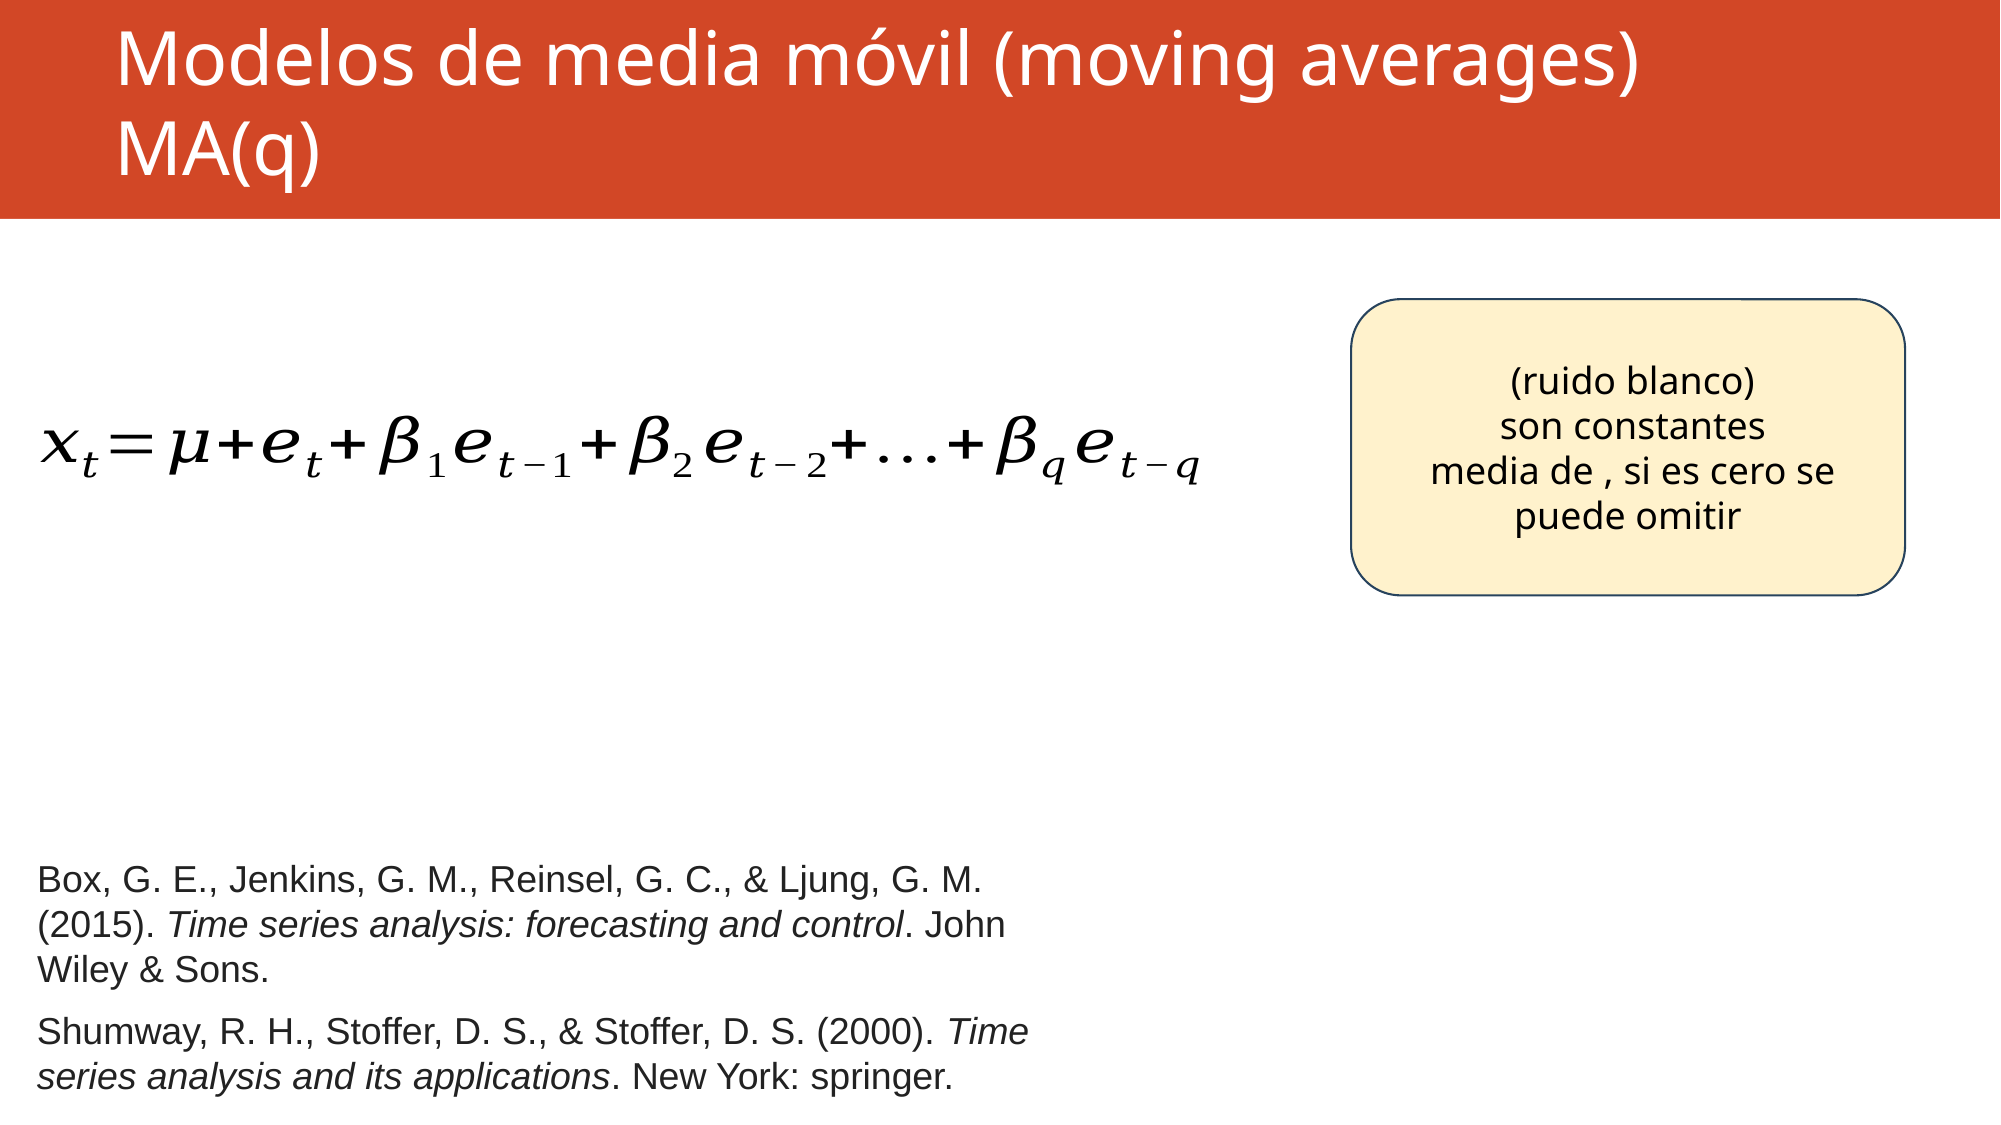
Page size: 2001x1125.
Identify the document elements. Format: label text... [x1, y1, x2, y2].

title Modelos de media móvil (moving averages) MA(q) [99, 0, 1863, 199]
text_box Box, G. E., Jenkins, G. M., Reinsel, G. C., & Ljung, G. M. (2015). Time series analysis: forecasting and control. John Wiley & Sons. [22, 847, 1024, 998]
text_box Shumway, R. H., Stoffer, D. S., & Stoffer, D. S. (2000). Time series analysis and its applications. New York: springer. [22, 999, 1088, 1104]
